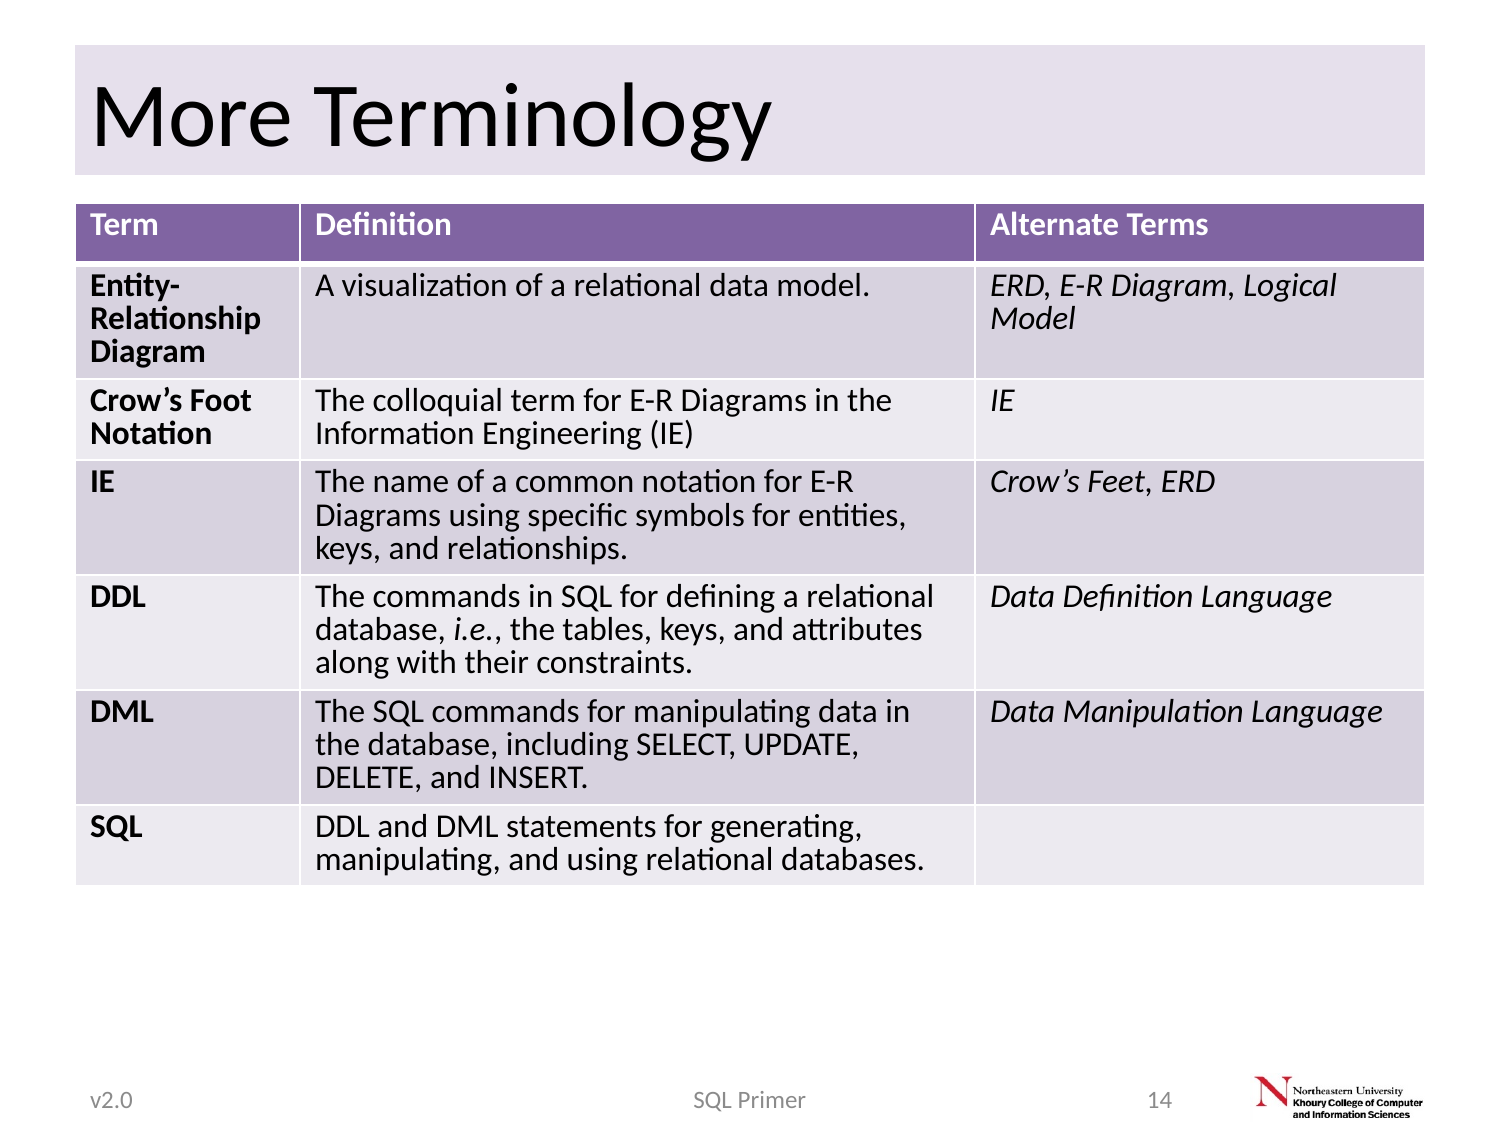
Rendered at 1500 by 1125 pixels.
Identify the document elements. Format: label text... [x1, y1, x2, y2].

table_cell DML [76, 691, 299, 804]
slide_number v2.0 [75, 1074, 425, 1122]
table_cell Crow’s Feet, ERD [976, 461, 1424, 574]
table_cell Entity-Relationship Diagram [76, 267, 299, 378]
table_cell IE [76, 461, 299, 574]
table_cell A visualization of a relational data model. [301, 267, 974, 378]
table_cell SQL [76, 806, 299, 885]
table_cell DDL [76, 576, 299, 689]
footer SQL Primer [512, 1074, 988, 1122]
table_cell The SQL commands for manipulating data in the database, including SELECT, UPDATE, DELETE, and INSERT. [301, 691, 974, 804]
table_cell Data Manipulation Language [976, 691, 1424, 804]
table_cell Data Definition Language [976, 576, 1424, 689]
table_cell IE [976, 380, 1424, 459]
table_cell ERD, E-R Diagram, Logical Model [976, 267, 1424, 378]
table_cell The colloquial term for E-R Diagrams in the Information Engineering (IE) [301, 380, 974, 459]
table_header Definition [301, 204, 974, 261]
table_cell Crow’s Foot Notation [76, 380, 299, 459]
table_cell DDL and DML statements for generating, manipulating, and using relational databases. [301, 806, 974, 885]
table_header Term [76, 204, 299, 261]
table_cell The commands in SQL for defining a relational database, i.e., the tables, keys, and attributes along with their constraints. [301, 576, 974, 689]
table_cell The name of a common notation for E-R Diagrams using specific symbols for entities, keys, and relationships. [301, 461, 974, 574]
title More Terminology [75, 45, 1425, 175]
table_header Alternate Terms [976, 204, 1424, 261]
slide_number 14 [1074, 1074, 1188, 1122]
table_cell [976, 806, 1424, 885]
picture [1250, 1073, 1425, 1122]
